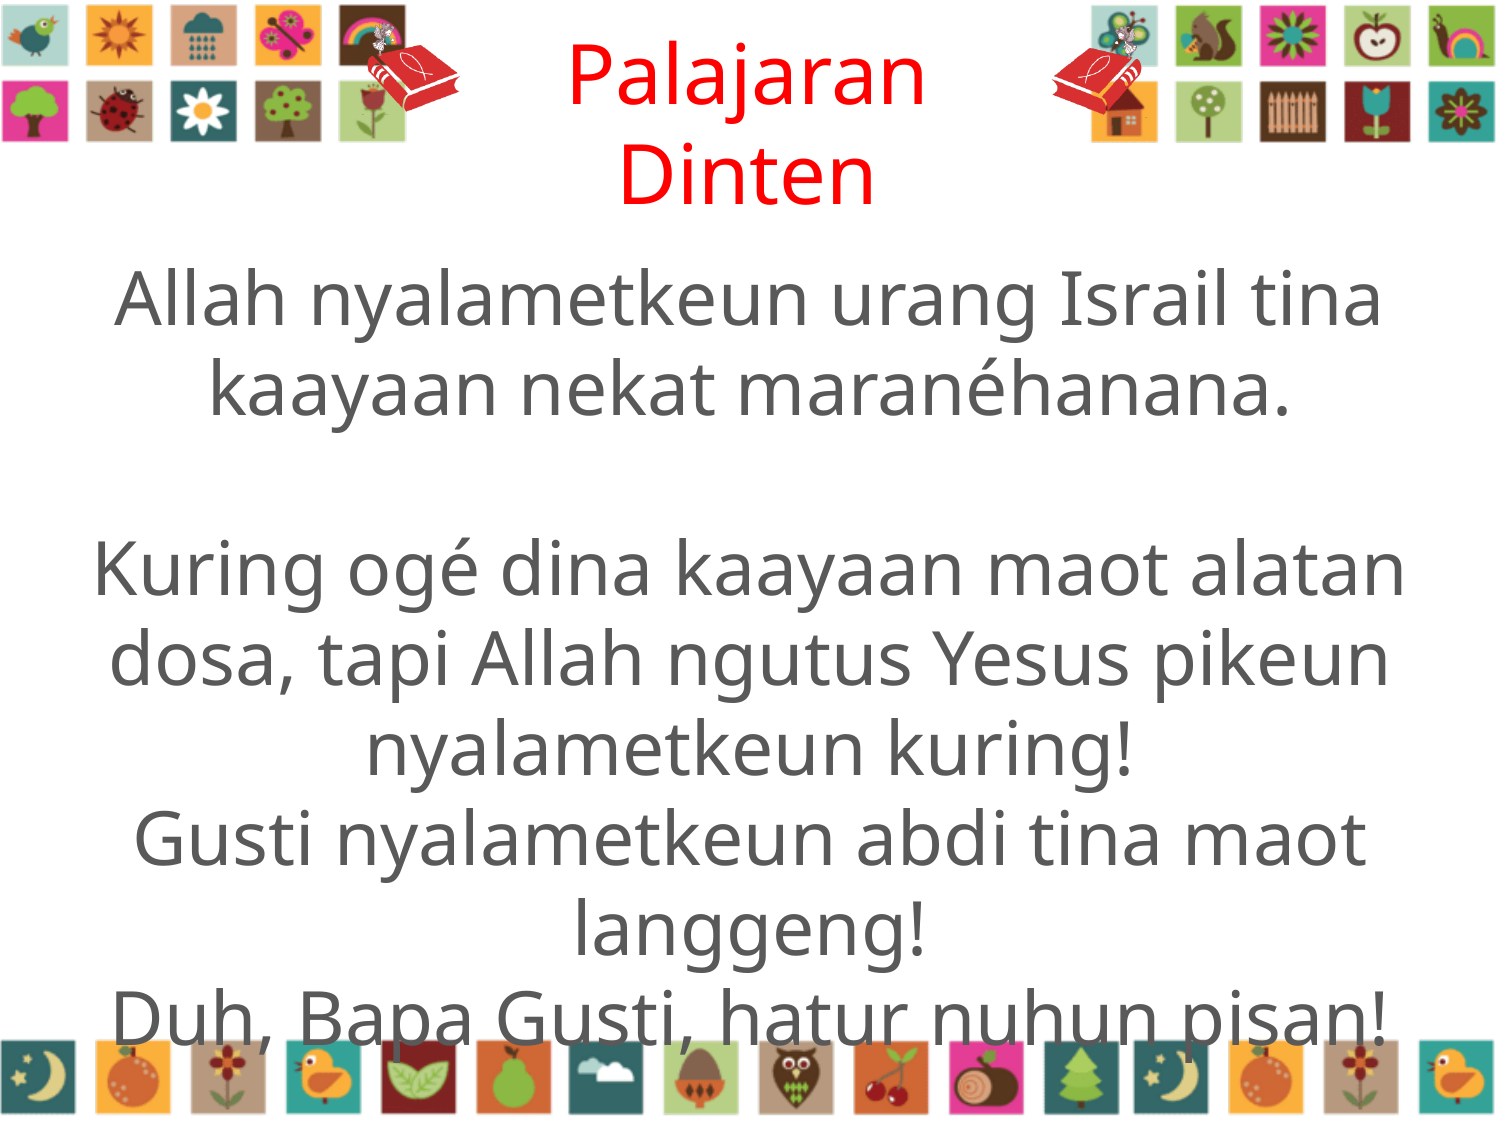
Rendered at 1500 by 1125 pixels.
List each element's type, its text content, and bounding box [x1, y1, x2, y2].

text_box Allah nyalametkeun urang Israil tina kaayaan nekat maranéhanana. Kuring ogé dina kaayaan maot alatan dosa, tapi Allah ngutus Yesus pikeun nyalametkeun kuring! Gusti nyalametkeun abdi tina maot langgeng! Duh, Bapa Gusti, hatur nuhun pisan! [76, 243, 1424, 1027]
text_box Palajaran Dinten [414, 13, 1080, 229]
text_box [0, 1028, 1500, 1118]
picture [1019, 3, 1500, 150]
picture [0, 3, 492, 150]
